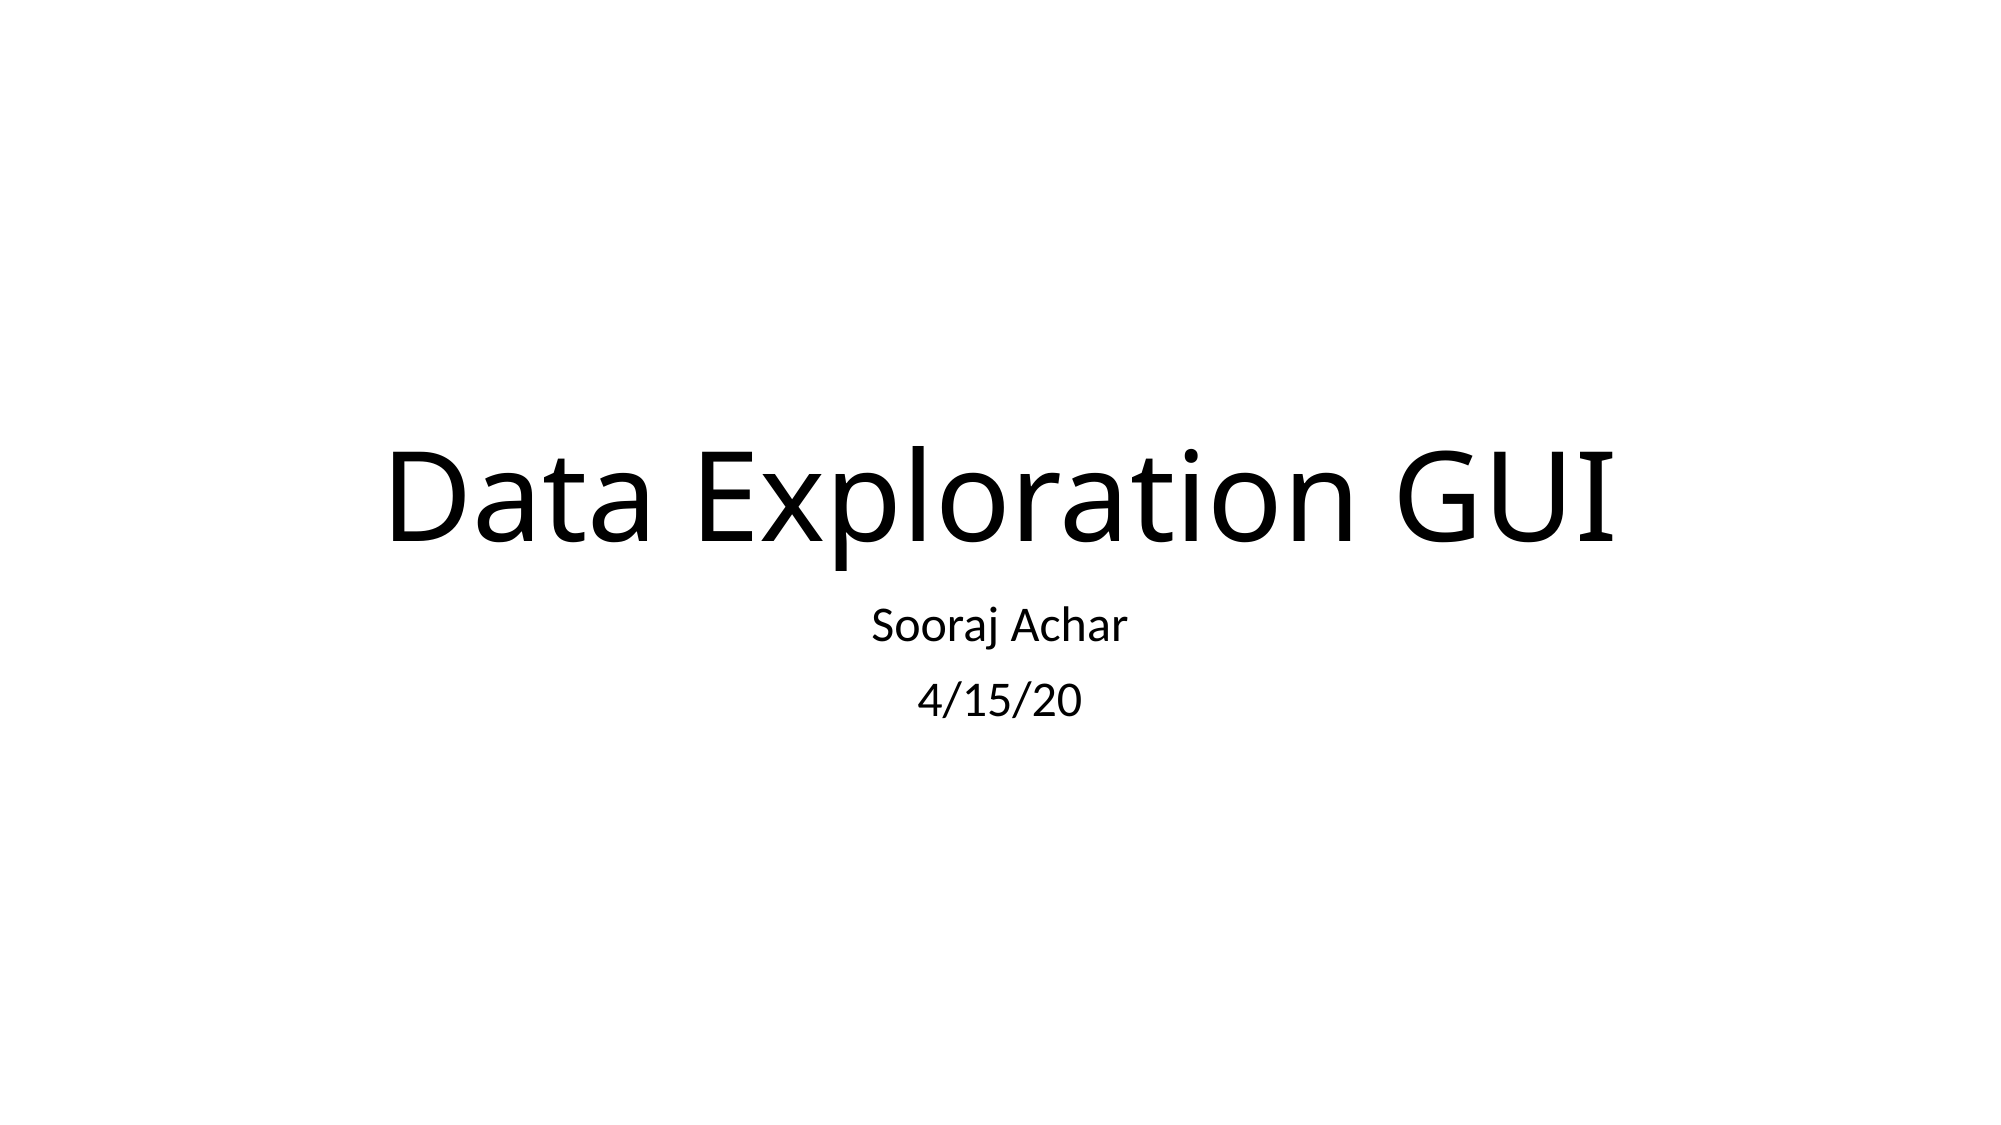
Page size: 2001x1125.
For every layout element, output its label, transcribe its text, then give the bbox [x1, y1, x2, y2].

title Data Exploration GUI [249, 184, 1750, 576]
subtitle Sooraj Achar 4/15/20 [249, 590, 1750, 863]
